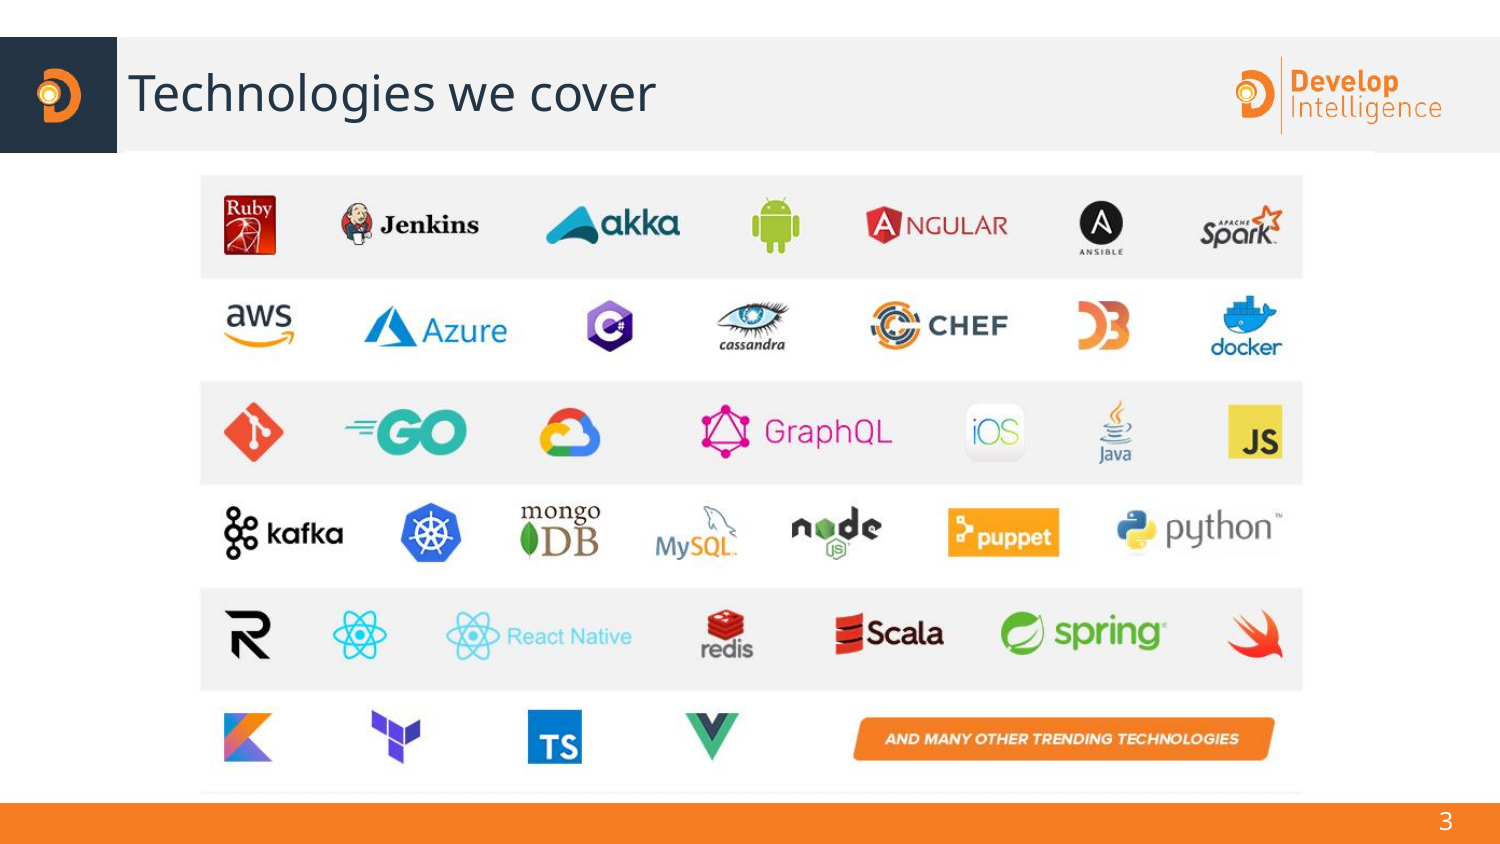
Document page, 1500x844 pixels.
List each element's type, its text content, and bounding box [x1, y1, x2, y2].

title Technologies we cover [117, 39, 1499, 152]
slide_number 3 [1395, 804, 1498, 841]
picture [0, 0, 1500, 844]
